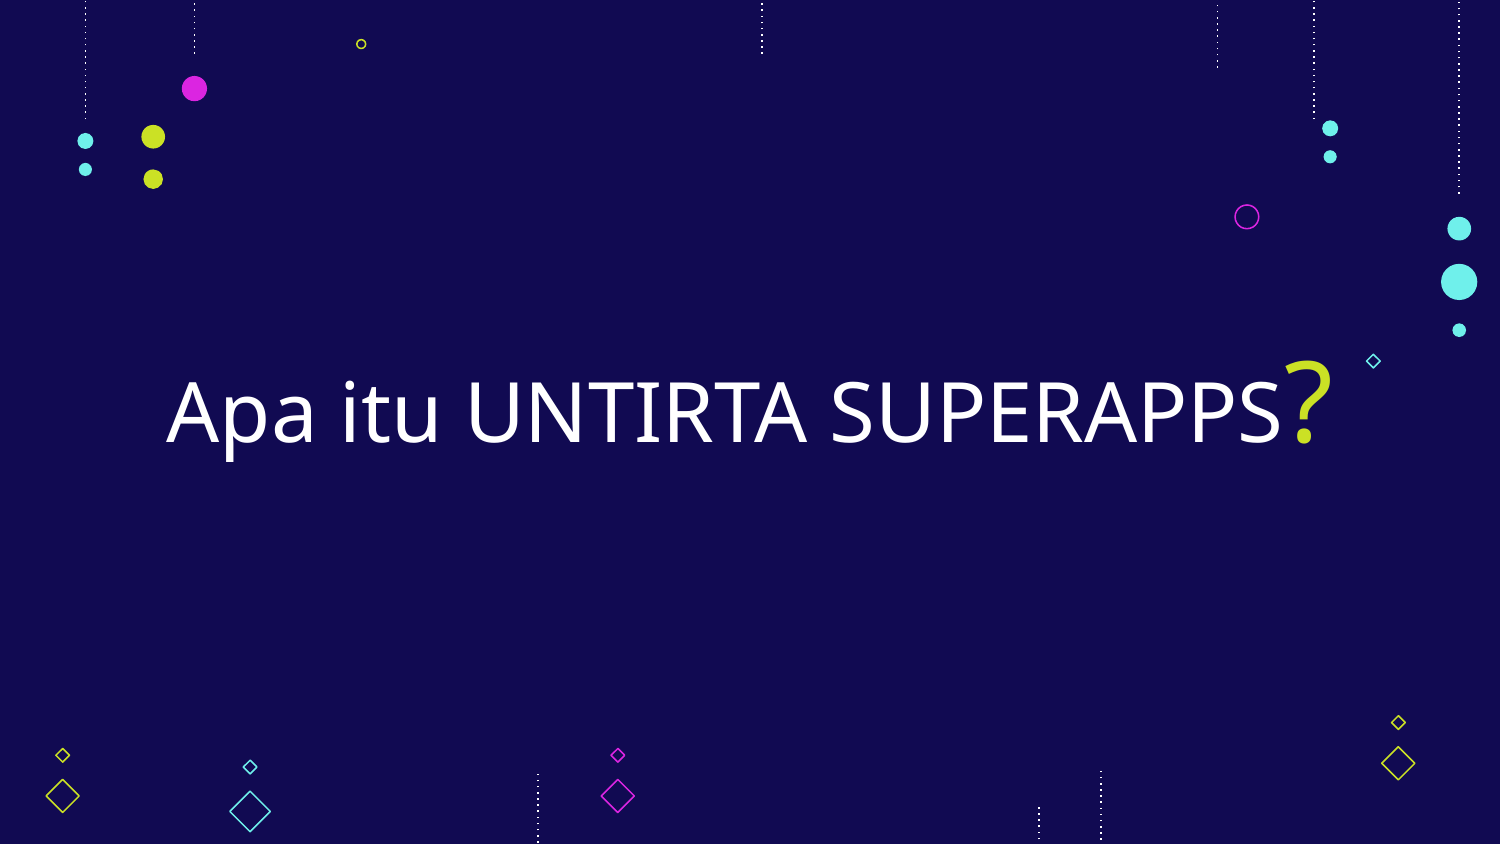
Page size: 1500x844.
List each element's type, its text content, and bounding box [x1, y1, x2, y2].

text_box [1323, 150, 1337, 164]
text_box [1322, 120, 1339, 137]
text_box [141, 124, 166, 149]
text_box [1235, 204, 1259, 229]
text_box [1366, 354, 1381, 368]
text_box [143, 169, 163, 189]
title Apa itu UNTIRTA SUPERAPPS? [118, 354, 1382, 481]
